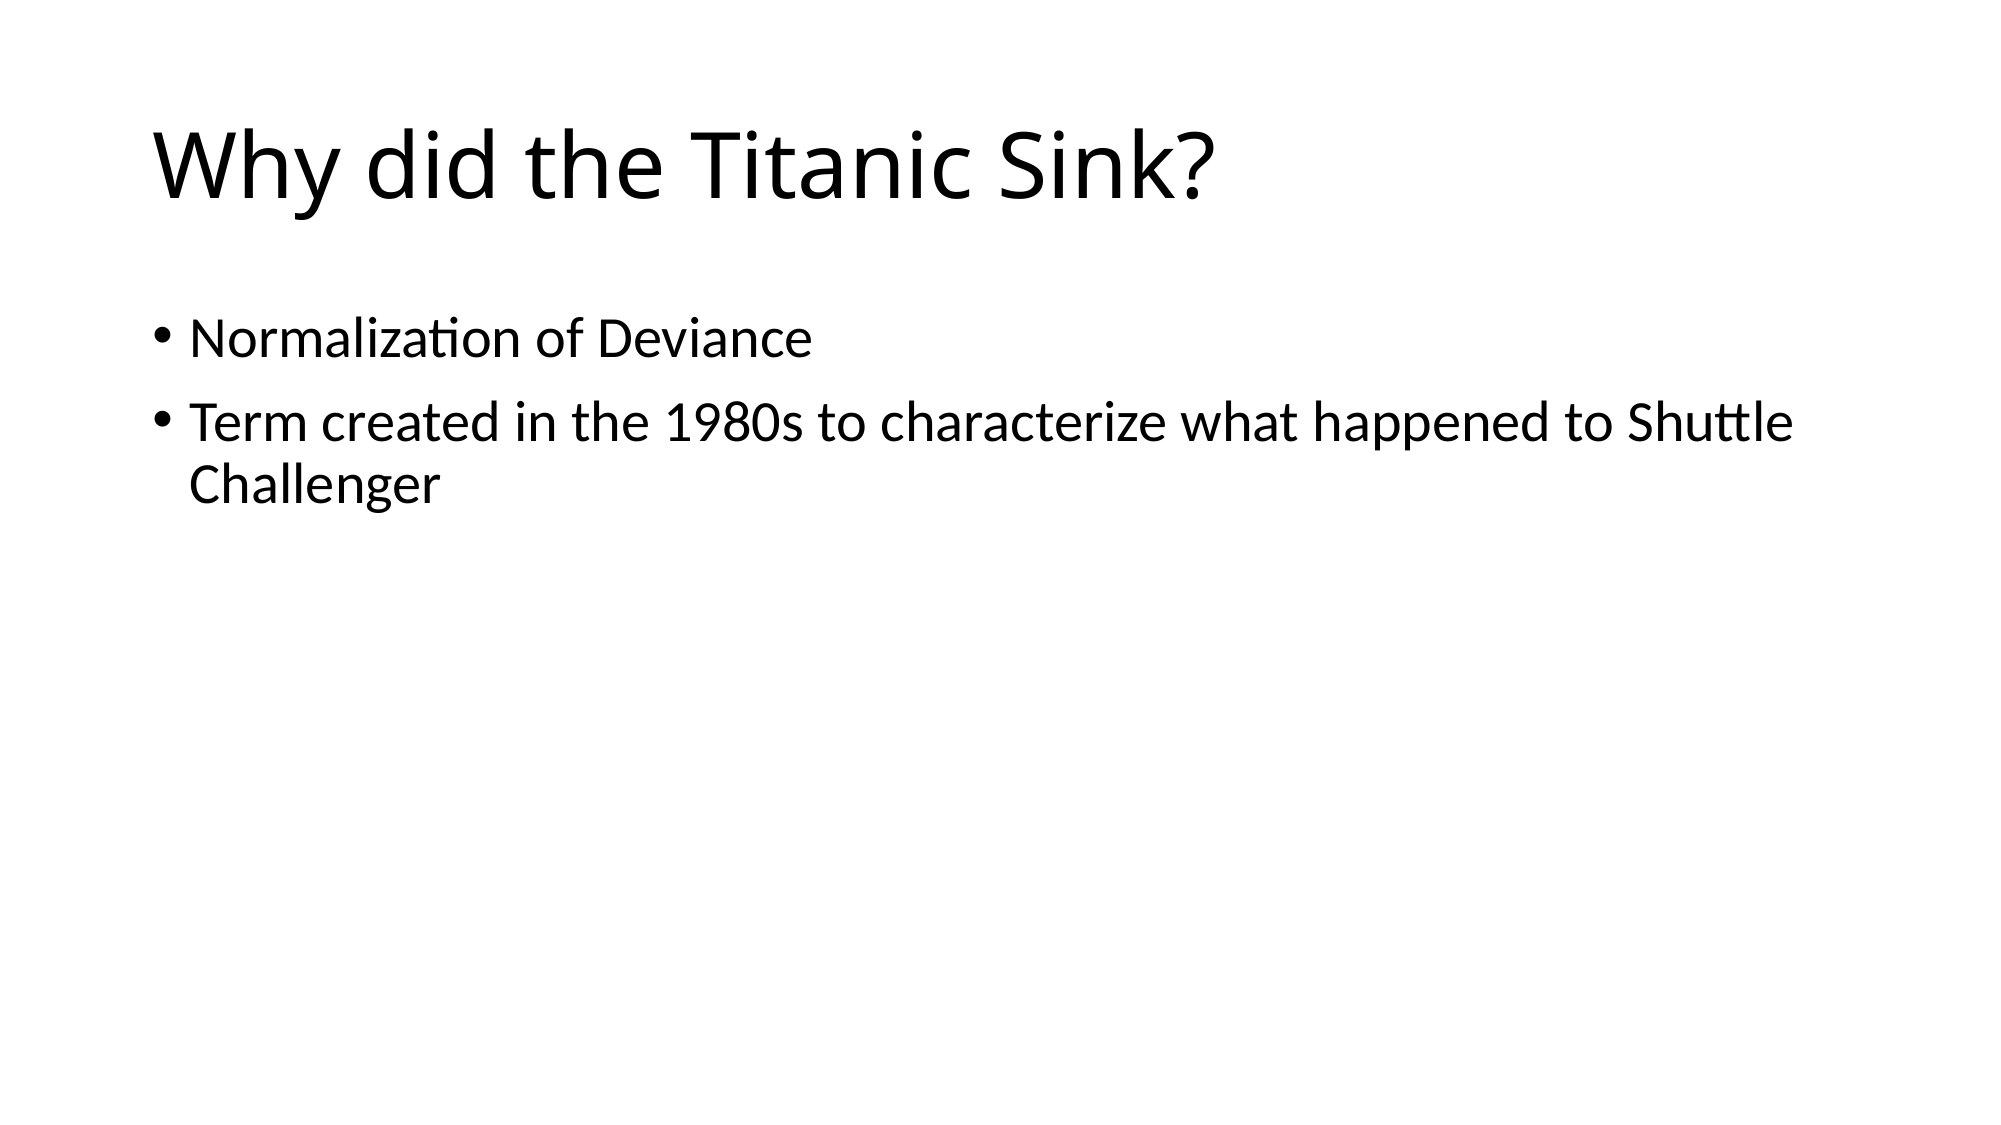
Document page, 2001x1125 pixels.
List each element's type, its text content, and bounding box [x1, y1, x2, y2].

list Normalization of Deviance Term created in the 1980s to characterize what happened to Shuttle Challenger [137, 299, 1863, 1014]
title Why did the Titanic Sink? [137, 59, 1863, 278]
